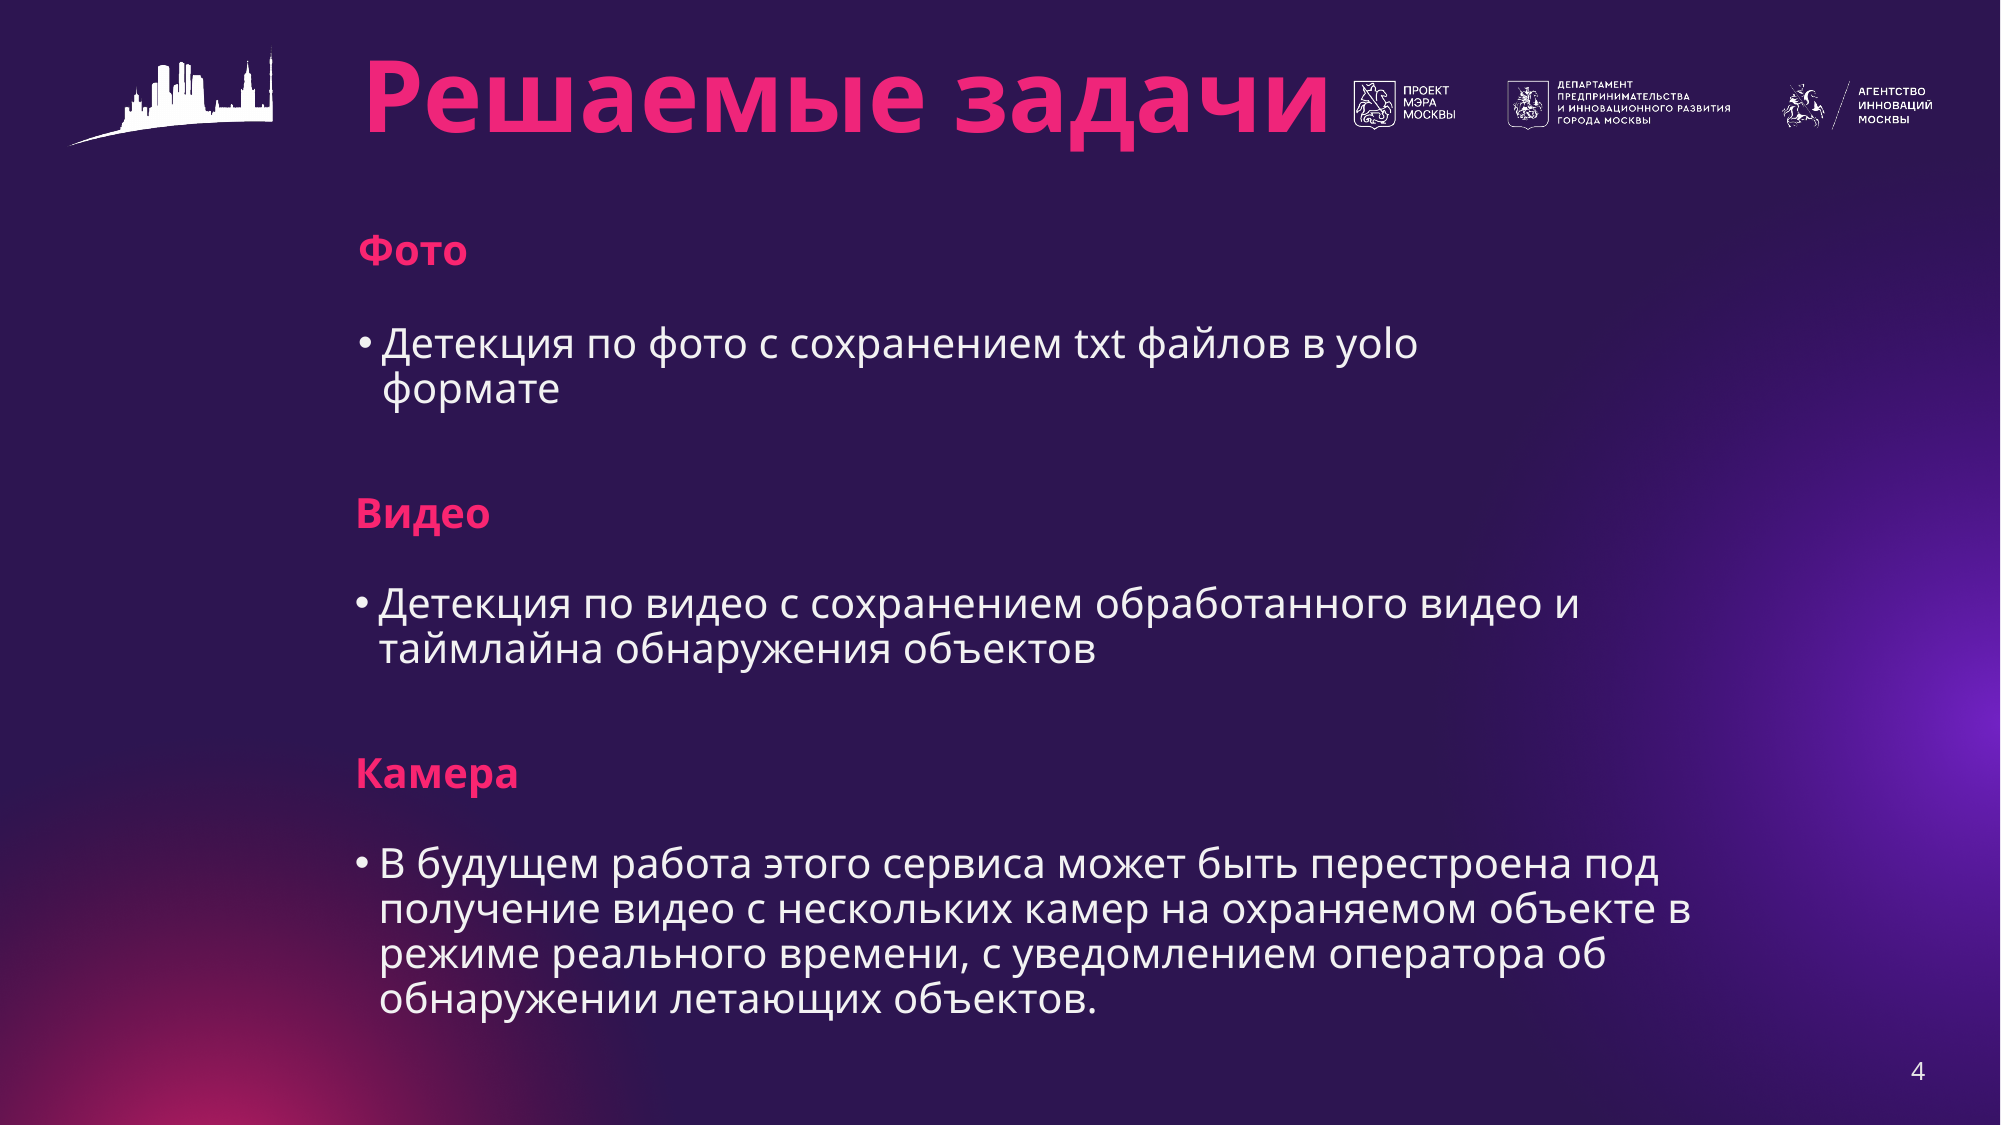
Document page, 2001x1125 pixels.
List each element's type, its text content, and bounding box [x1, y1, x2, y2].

slide_number 4 [1872, 1042, 1964, 1103]
picture [0, 0, 2001, 1125]
title Решаемые задачи [346, 99, 1964, 162]
list Камера [339, 744, 975, 812]
list Видео [339, 484, 975, 552]
list Фото [343, 221, 978, 292]
list Детекция по видео с сохранением обработанного видео и таймлайна обнаружения объектов [339, 574, 1802, 686]
list Детекция по фото с сохранением txt файлов в yolo формате [343, 314, 1575, 426]
list В будущем работа этого сервиса может быть перестроена под получение видео с нескольких камер на охраняемом объекте в режиме реального времени, с уведомлением оператора об обнаружении летающих объектов. [339, 834, 1849, 1043]
